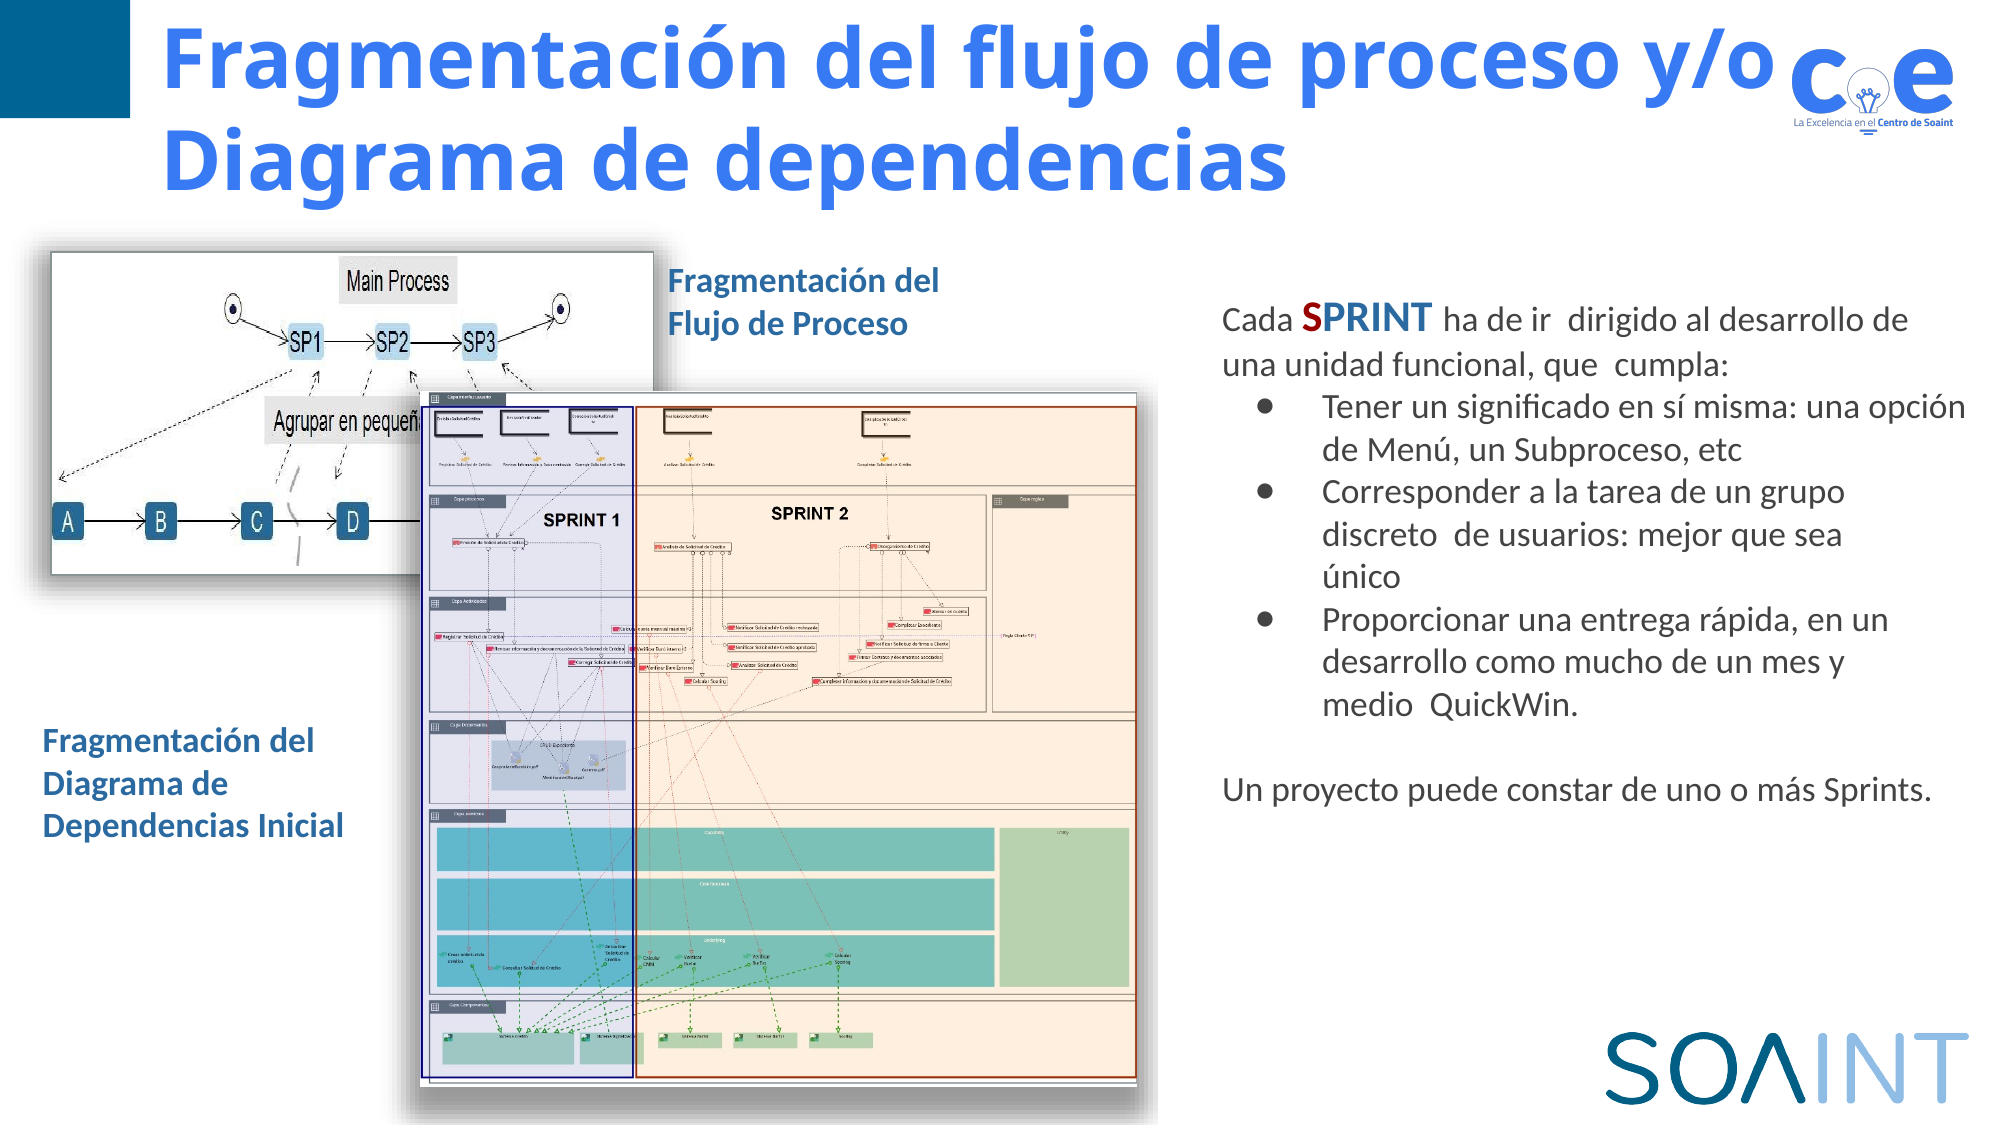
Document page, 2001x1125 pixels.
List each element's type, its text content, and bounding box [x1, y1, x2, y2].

picture [1617, 1032, 1695, 1105]
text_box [370, 361, 1158, 1125]
text_box Fragmentación del Flujo de Proceso [705, 255, 991, 343]
text_box [0, 0, 131, 119]
text_box Fragmentación del Diagrama de Dependencias Inicial [40, 715, 365, 845]
text_box Fragmentación del flujo de proceso y/o Diagrama de dependencias [138, 0, 2000, 218]
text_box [2, 214, 701, 623]
picture [1713, 1032, 1969, 1105]
picture [1605, 1095, 1622, 1105]
picture [1792, 49, 1953, 136]
text_box Cada SPRINT ha de ir dirigido al desarrollo de una unidad funcional, que cumpla: Tener un significado en sí misma: una opción de Menú, un Subproceso, etc Corresponder a la tarea de un grupo discreto de usuarios: mejor que sea único Proporcionar una entrega rápida, en un desarrollo como mucho de un mes y medio QuickWin. Un proyecto puede constar de uno o más Sprints. [1202, 268, 1990, 829]
picture [1680, 1040, 1727, 1097]
picture [1605, 1032, 1648, 1097]
